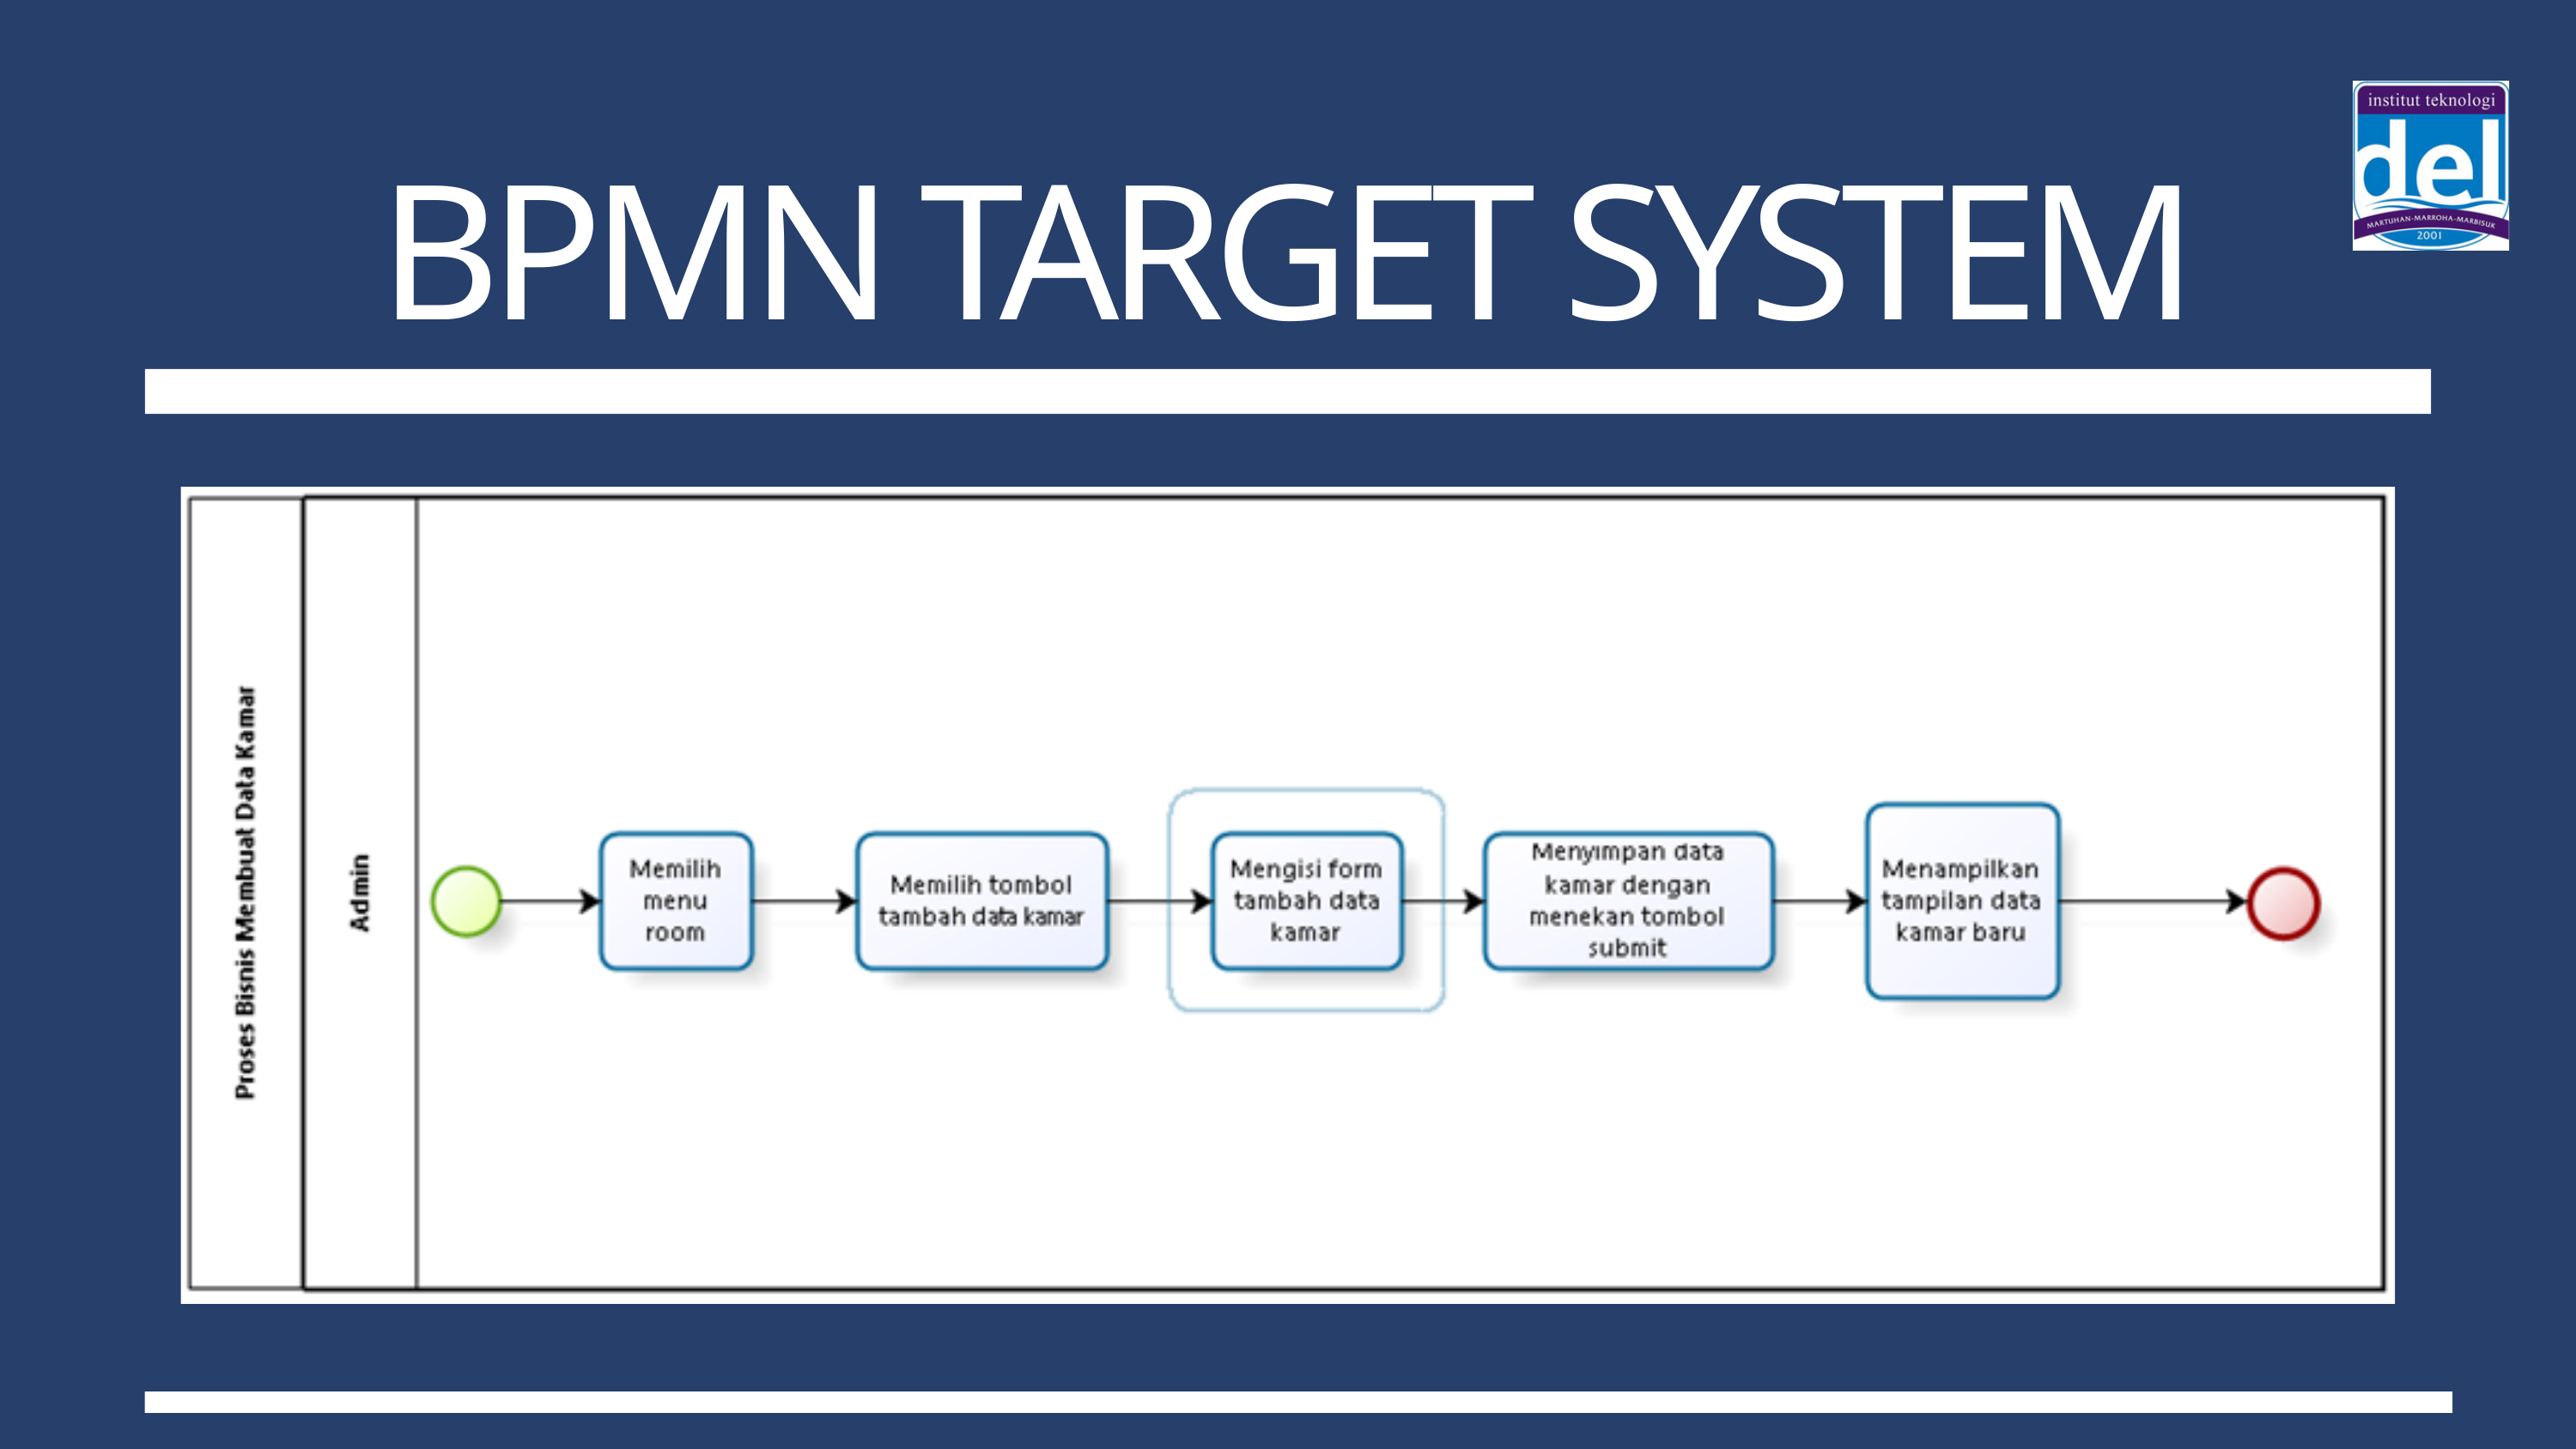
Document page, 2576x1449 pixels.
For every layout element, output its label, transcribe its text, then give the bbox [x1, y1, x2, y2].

text_box BPMN TARGET SYSTEM [0, 185, 2576, 358]
text_box [144, 368, 2432, 415]
text_box [2353, 81, 2510, 251]
text_box [144, 1391, 2453, 1413]
text_box [180, 487, 2396, 1304]
